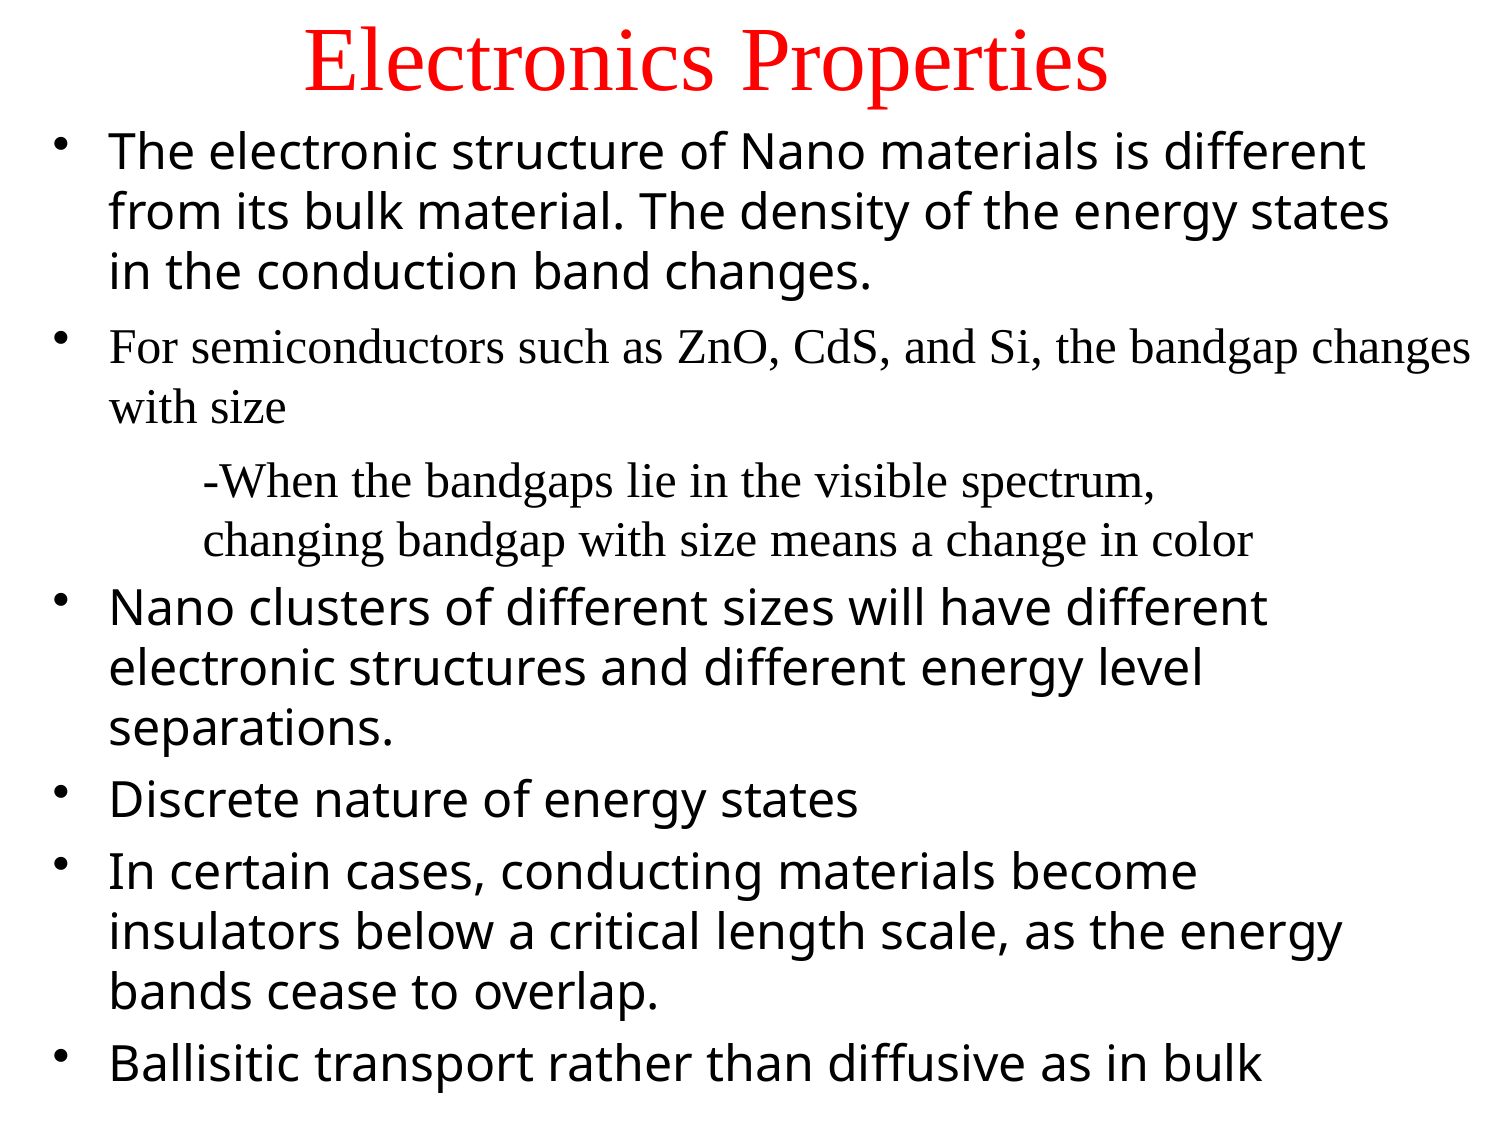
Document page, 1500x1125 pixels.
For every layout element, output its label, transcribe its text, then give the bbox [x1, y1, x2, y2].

text_box The electronic structure of Nano materials is different from its bulk material. The density of the energy states in the conduction band changes. For semiconductors such as ZnO, CdS, and Si, the bandgap changes with size -When the bandgaps lie in the visible spectrum, changing bandgap with size means a change in color Nano clusters of different sizes will have different electronic structures and different energy level separations. Discrete nature of energy states In certain cases, conducting materials become insulators below a critical length scale, as the energy bands cease to overlap. Ballisitic transport rather than diffusive as in bulk [50, 117, 1473, 1092]
title Electronics Properties [301, 0, 1199, 187]
